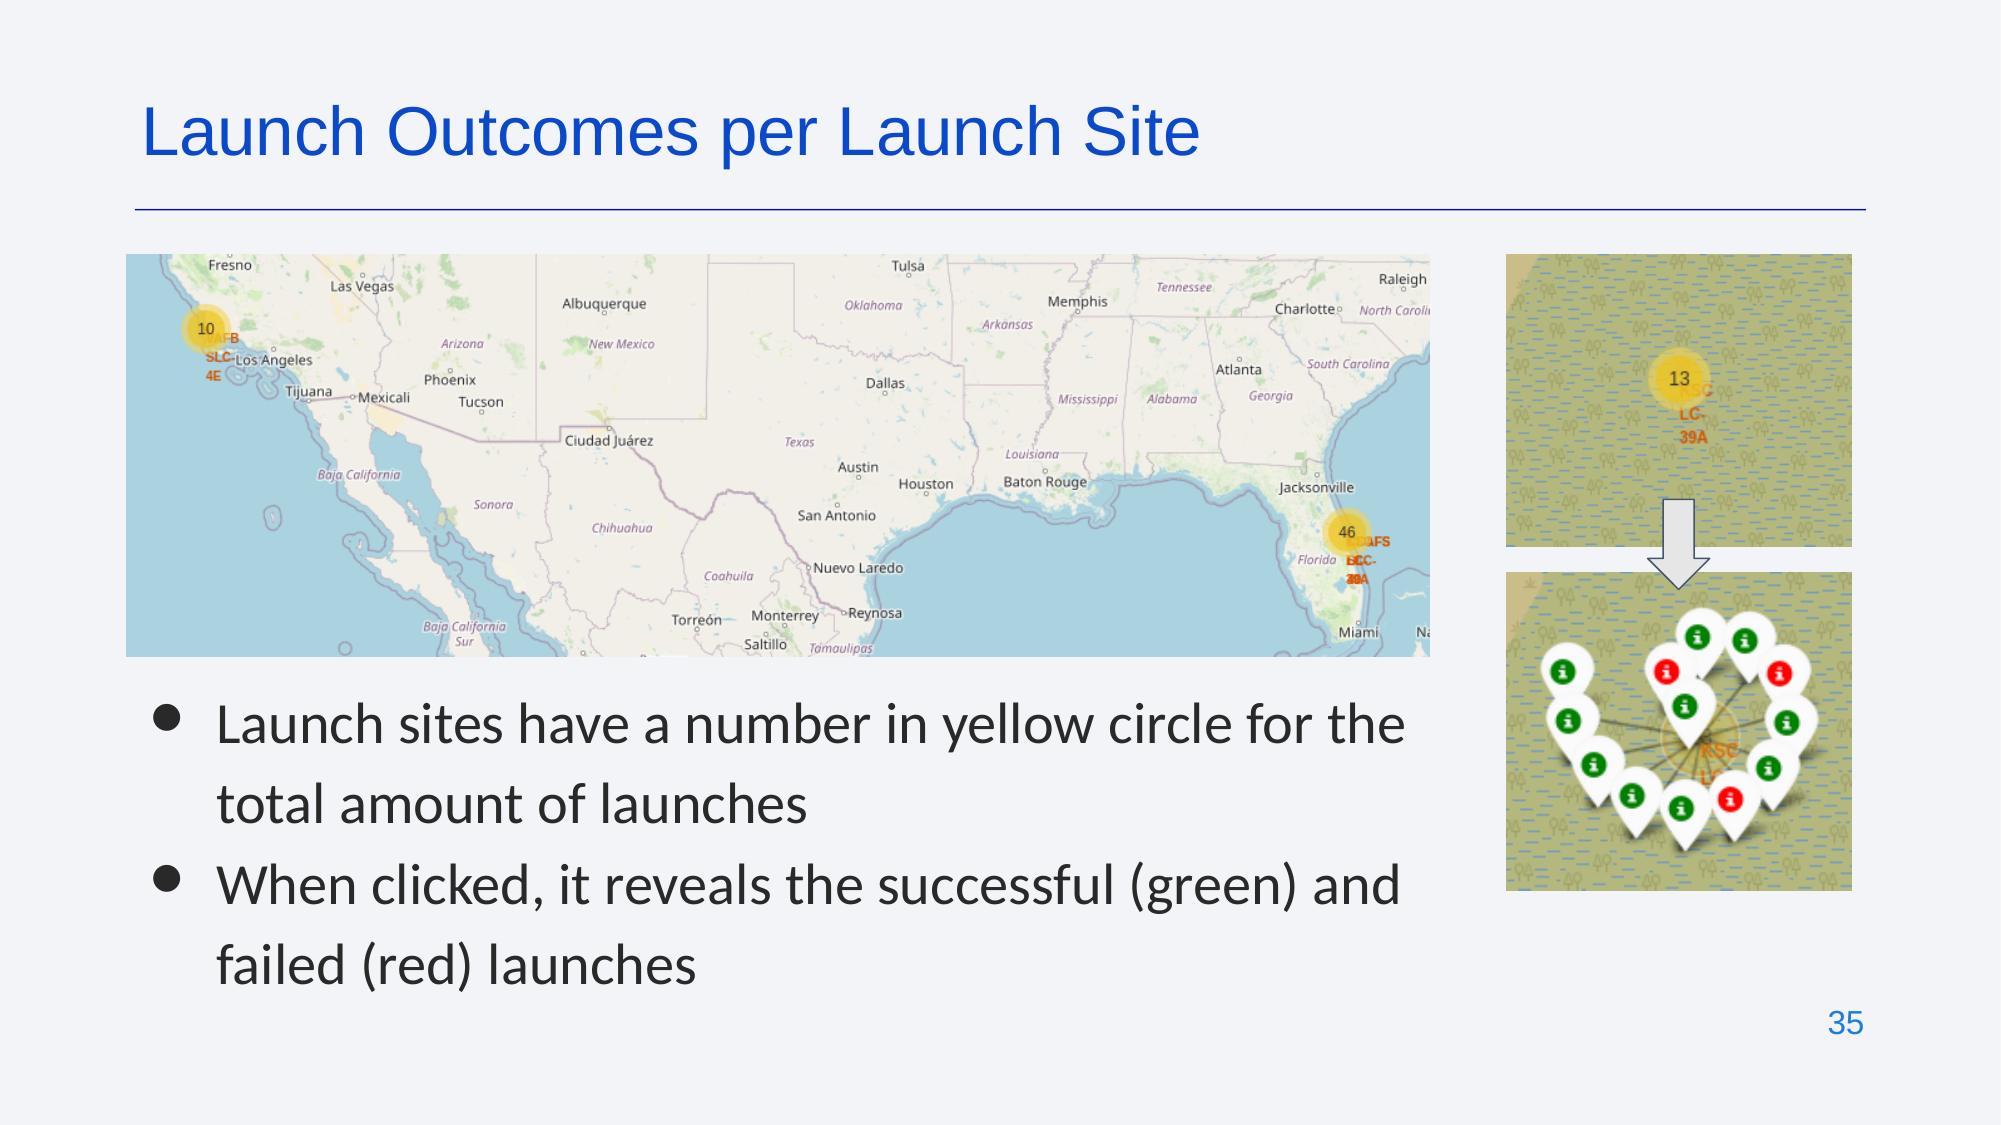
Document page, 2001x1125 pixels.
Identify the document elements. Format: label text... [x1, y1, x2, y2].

text_box Launch Outcomes per Launch Site [126, 88, 1852, 179]
text_box [1647, 556, 1710, 570]
slide_number ‹#› [1429, 988, 1880, 1055]
list Launch sites have a number in yellow circle for the total amount of launches When clicked, it reveals the successful (green) and failed (red) launches [126, 667, 1430, 1031]
picture [0, 0, 2001, 1125]
